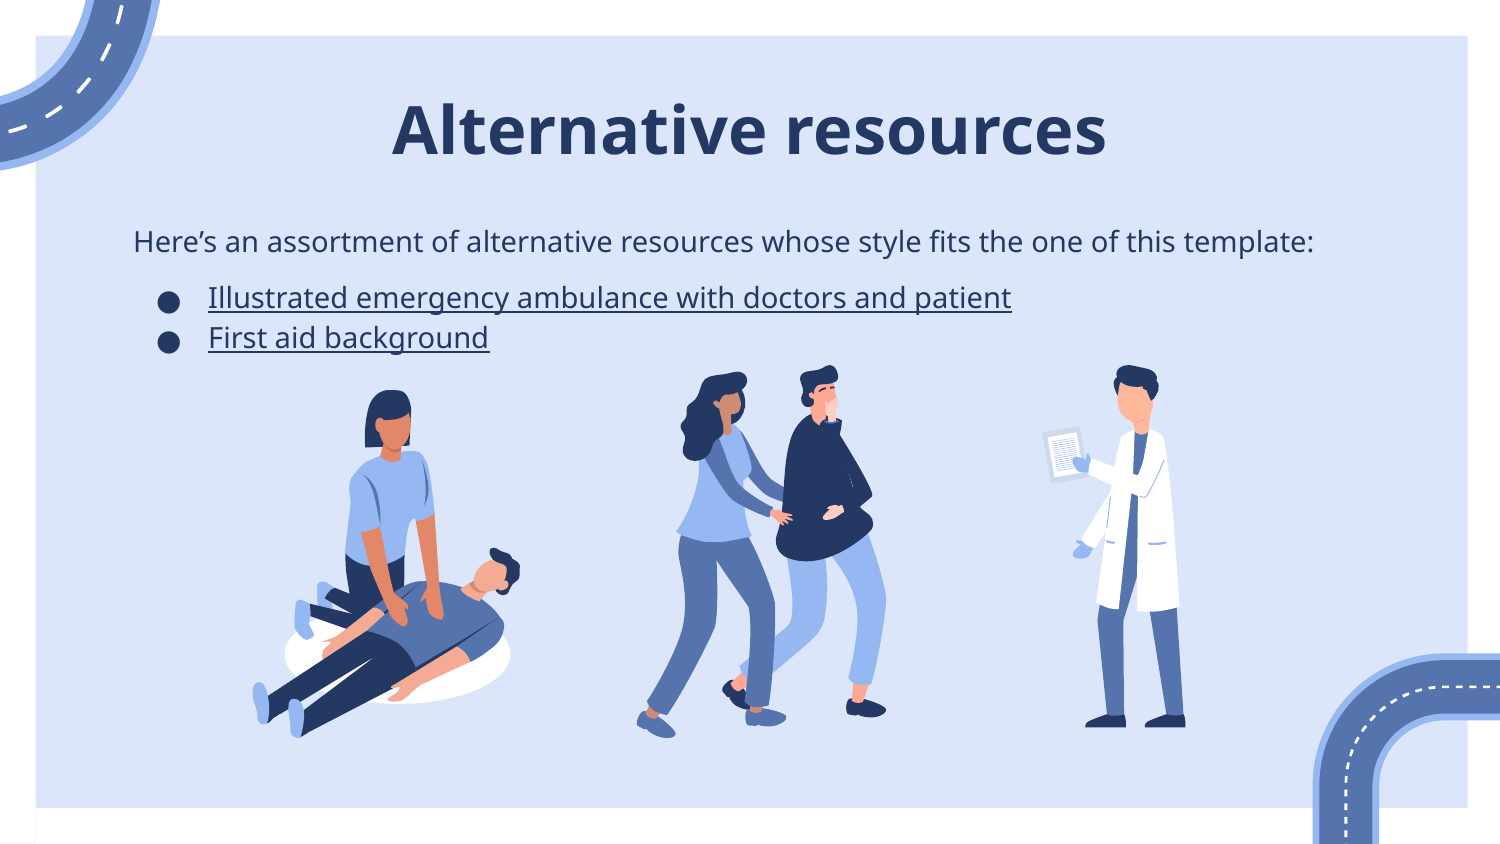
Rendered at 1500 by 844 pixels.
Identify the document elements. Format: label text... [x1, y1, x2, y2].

list Here’s an assortment of alternative resources whose style fits the one of this template: Illustrated emergency ambulance with doctors and patient First aid background [118, 208, 1382, 366]
title Alternative resources [118, 72, 1382, 167]
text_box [634, 364, 888, 739]
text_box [1041, 364, 1187, 728]
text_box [250, 389, 523, 739]
